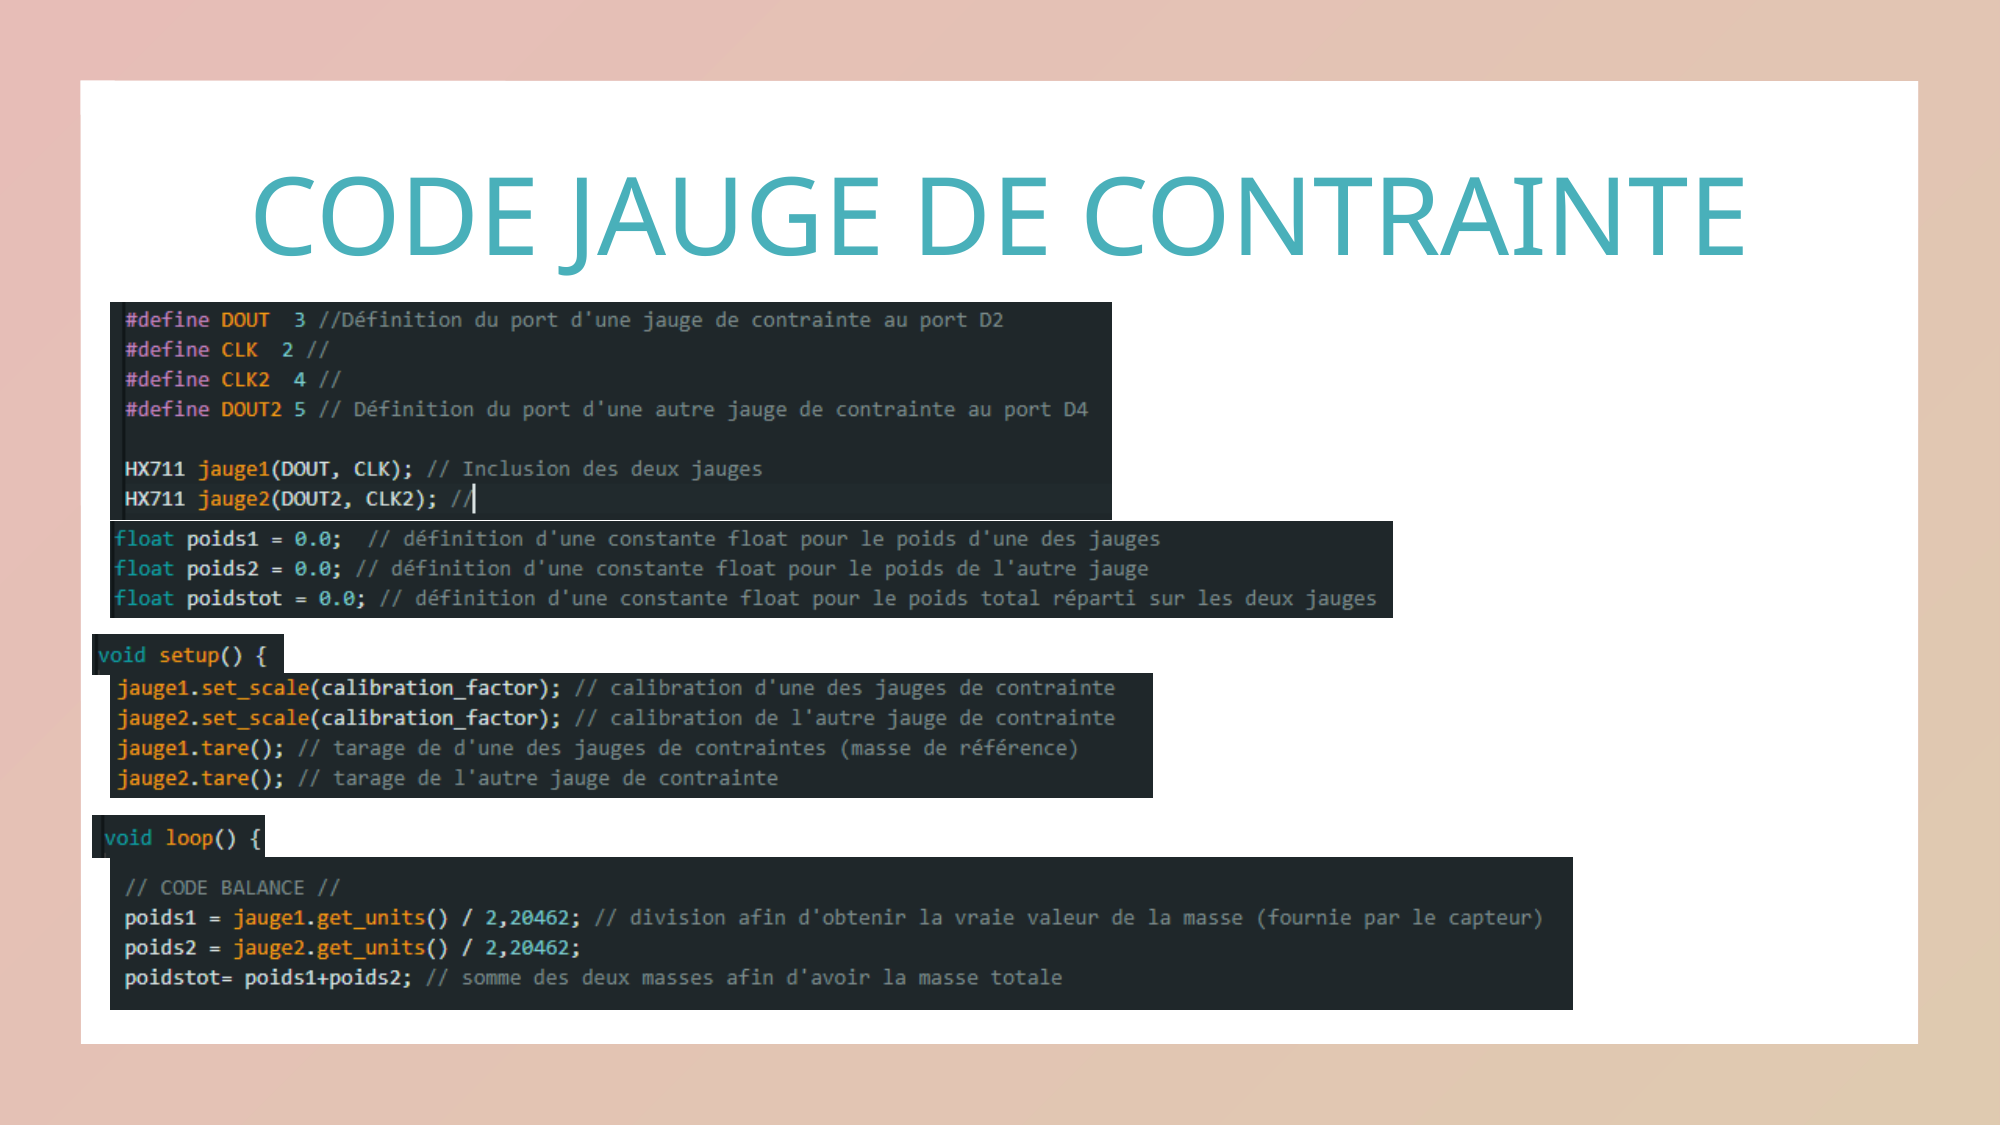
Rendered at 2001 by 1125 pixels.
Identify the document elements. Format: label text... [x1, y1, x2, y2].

picture [92, 815, 1573, 1010]
picture [109, 302, 1394, 619]
picture [92, 634, 1153, 798]
title CODE JAUGE DE CONTRAINTE [137, 111, 1863, 330]
